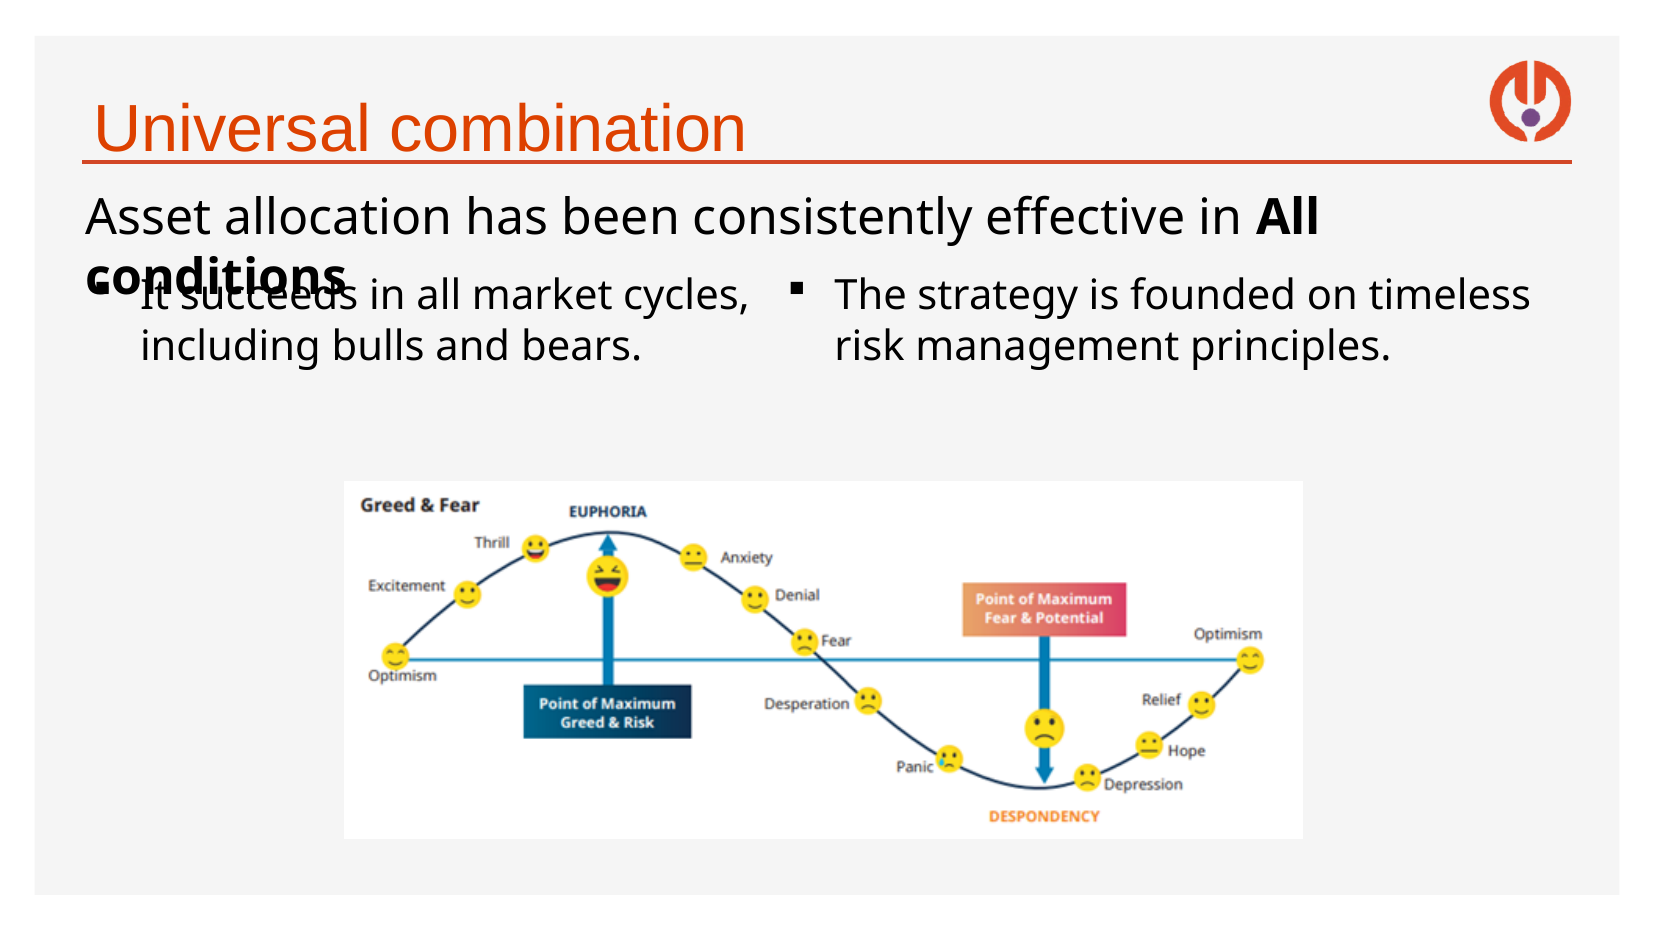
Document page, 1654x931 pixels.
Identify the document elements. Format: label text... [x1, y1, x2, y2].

text_box It succeeds in all market cycles, including bulls and bears. [78, 312, 772, 376]
picture [1489, 60, 1576, 142]
text_box Asset allocation has been consistently effective in All conditions [70, 176, 1603, 312]
text_box Universal combination [78, 77, 1569, 157]
text_box The strategy is founded on timeless risk management principles. [772, 312, 1600, 421]
picture [344, 481, 1303, 839]
